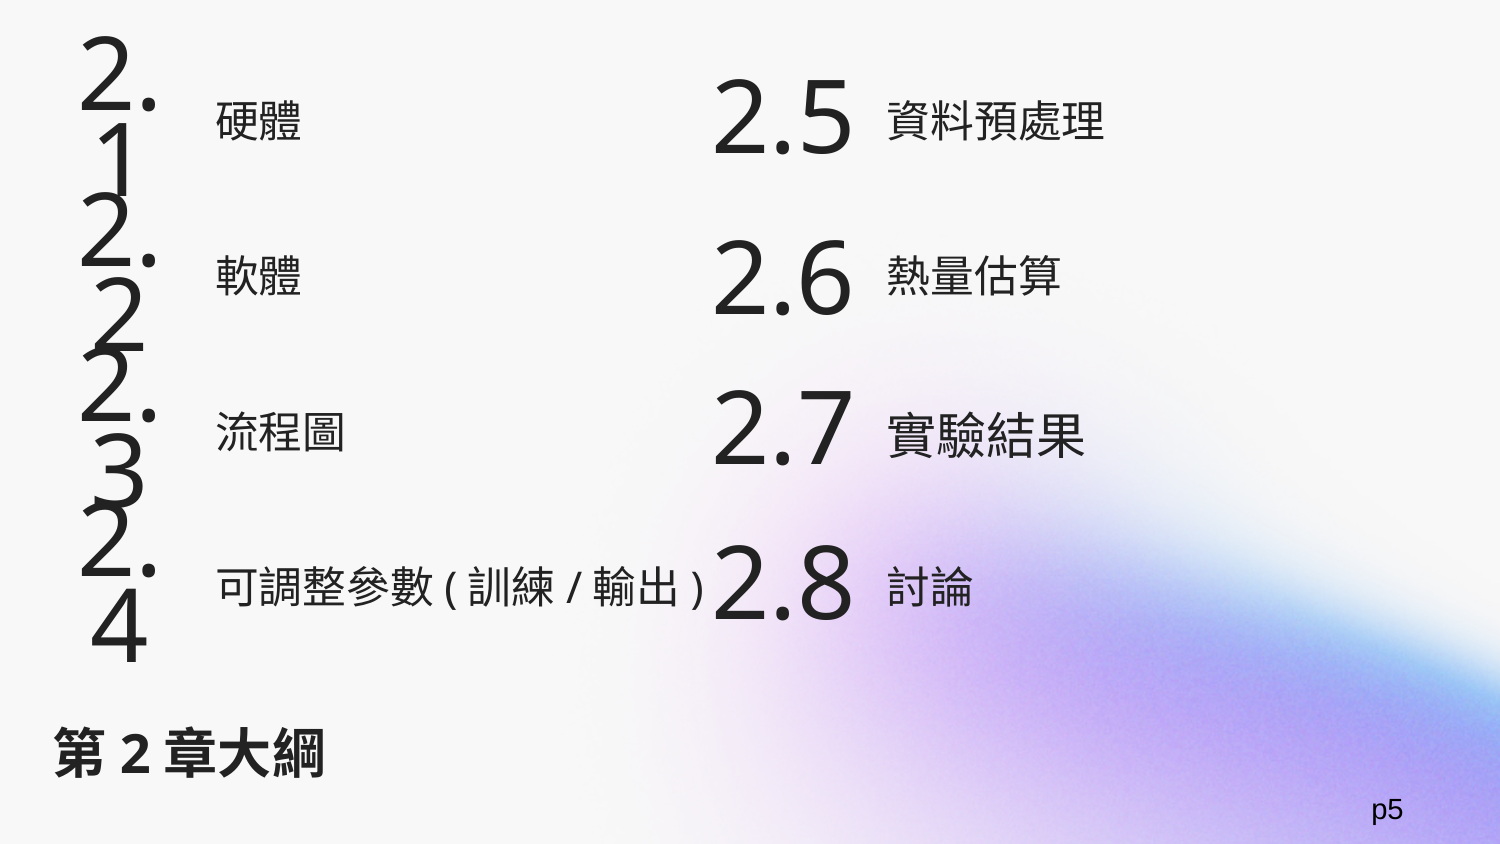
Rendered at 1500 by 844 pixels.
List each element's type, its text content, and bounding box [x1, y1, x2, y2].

title 2.3 [37, 413, 203, 464]
title 2.1 [37, 102, 203, 154]
subtitle 可調整參數(訓練/輸出) [200, 548, 743, 600]
subtitle 討論 [871, 548, 1415, 600]
title 2.8 [691, 568, 876, 620]
title 2.5 [691, 102, 876, 154]
title 2.7 [691, 413, 876, 465]
title 2.4 [37, 568, 203, 620]
text_box p5 [1356, 783, 1419, 834]
title 2.2 [37, 257, 203, 309]
subtitle 硬體 [200, 82, 743, 134]
subtitle 軟體 [200, 238, 743, 290]
title 第2章大綱 [37, 713, 1463, 804]
subtitle 熱量估算 [871, 238, 1415, 290]
title 2.6 [691, 263, 875, 315]
subtitle 資料預處理 [871, 82, 1415, 134]
subtitle 實驗結果 [871, 393, 1415, 445]
subtitle 流程圖 [200, 393, 743, 445]
